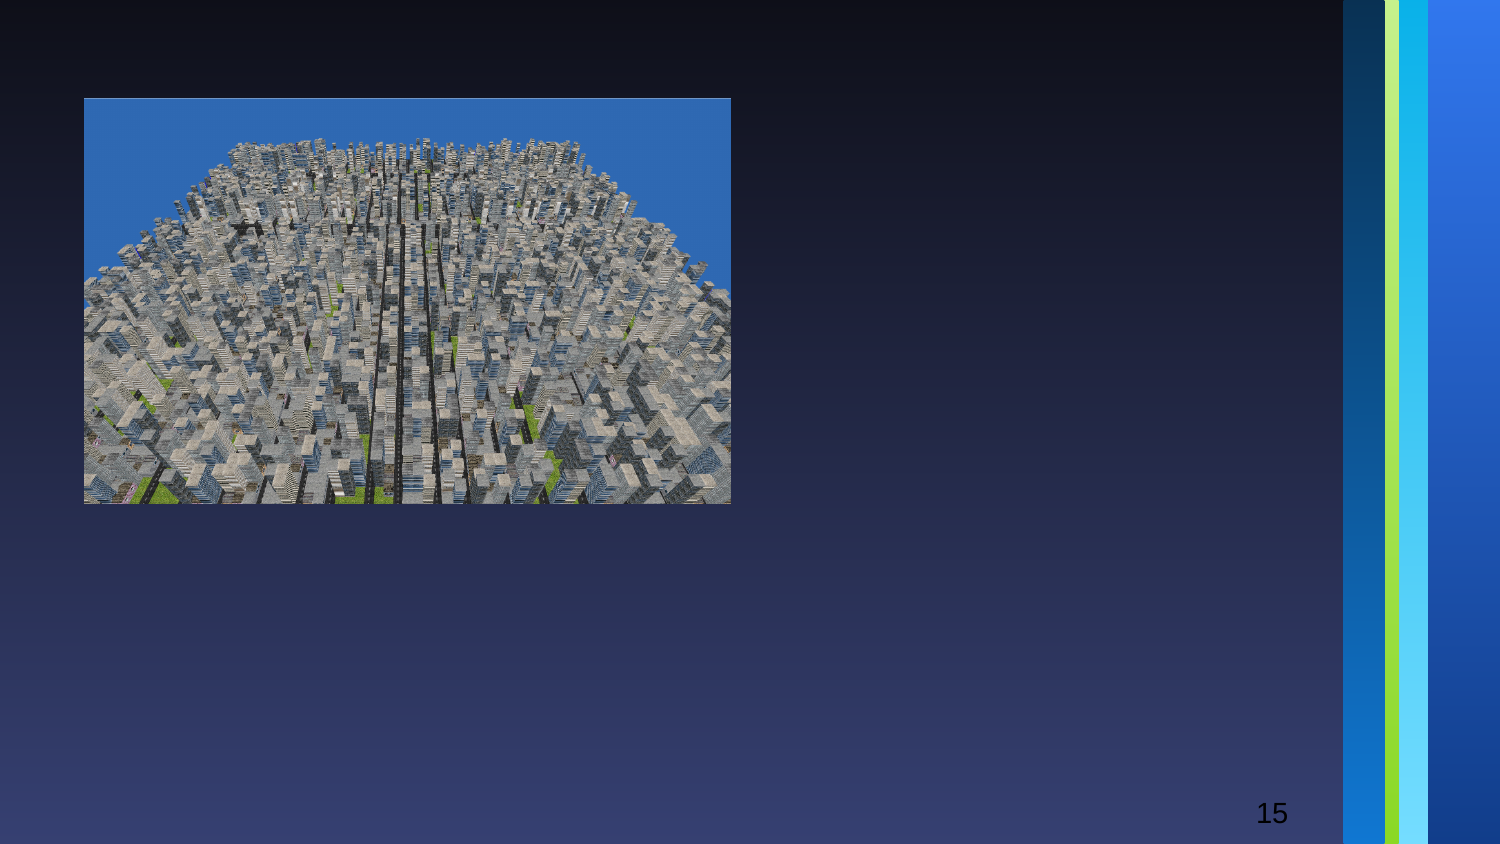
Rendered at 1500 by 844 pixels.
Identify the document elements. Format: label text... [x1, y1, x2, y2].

slide_number 15 [1241, 779, 1332, 844]
picture [84, 98, 731, 504]
